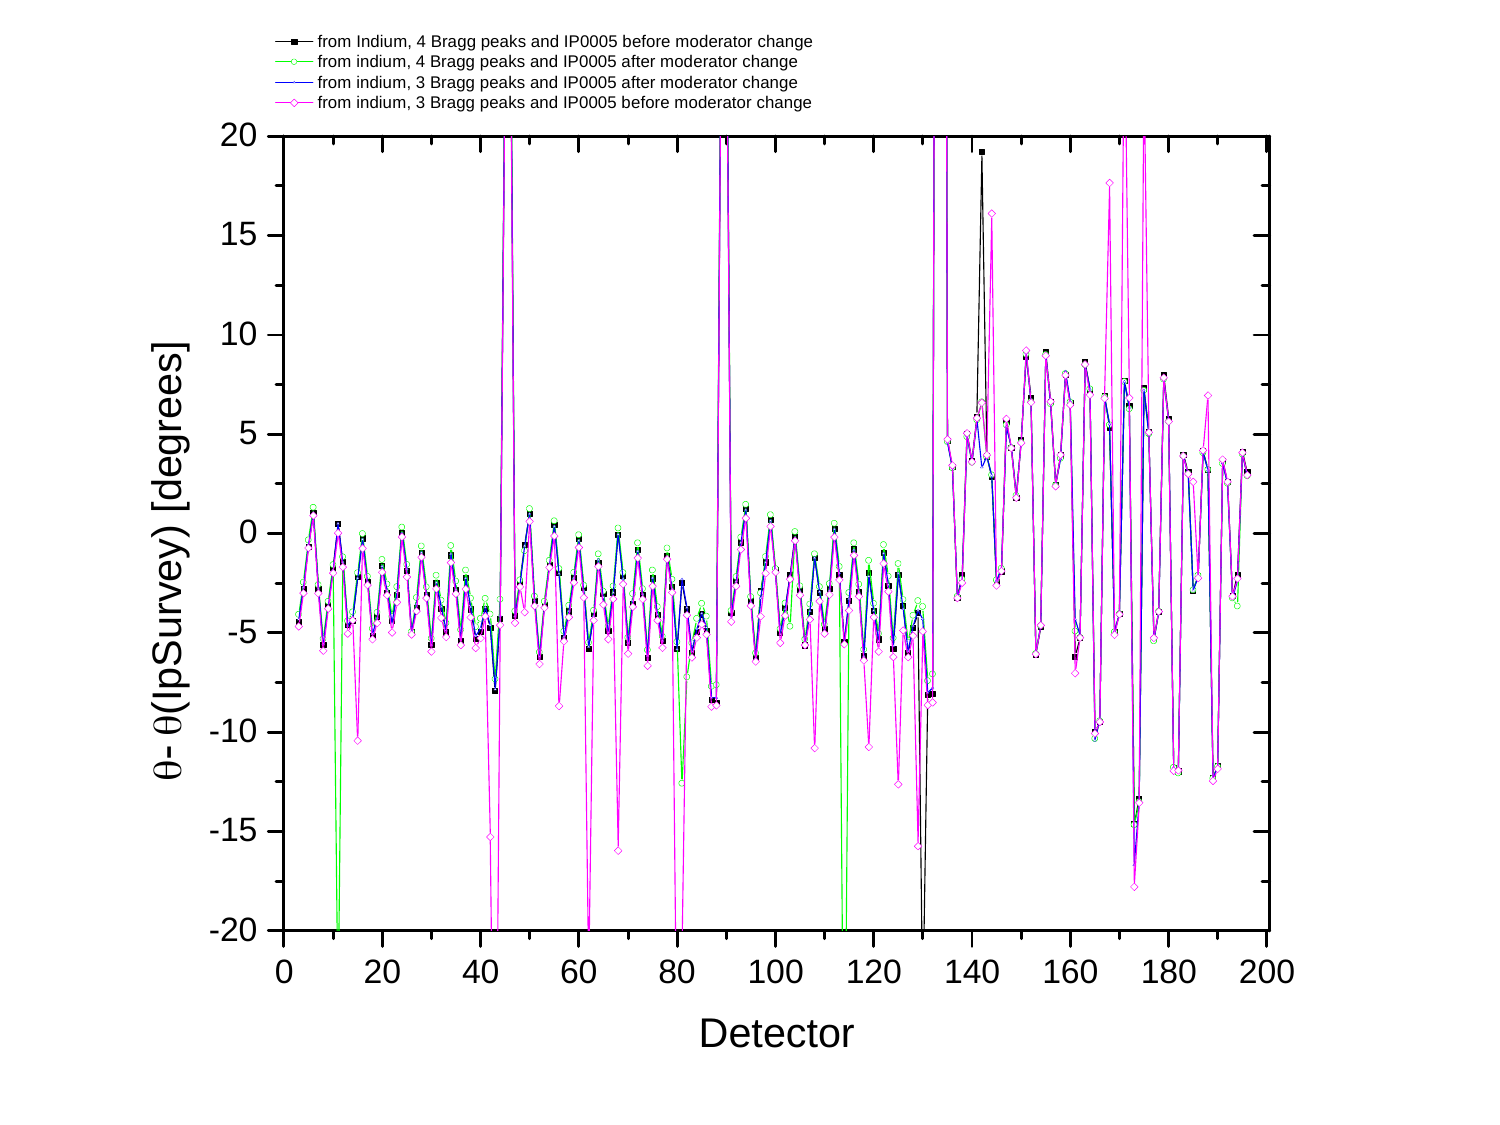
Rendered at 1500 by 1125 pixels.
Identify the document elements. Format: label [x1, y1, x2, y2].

text_box [24, 7, 1476, 1118]
